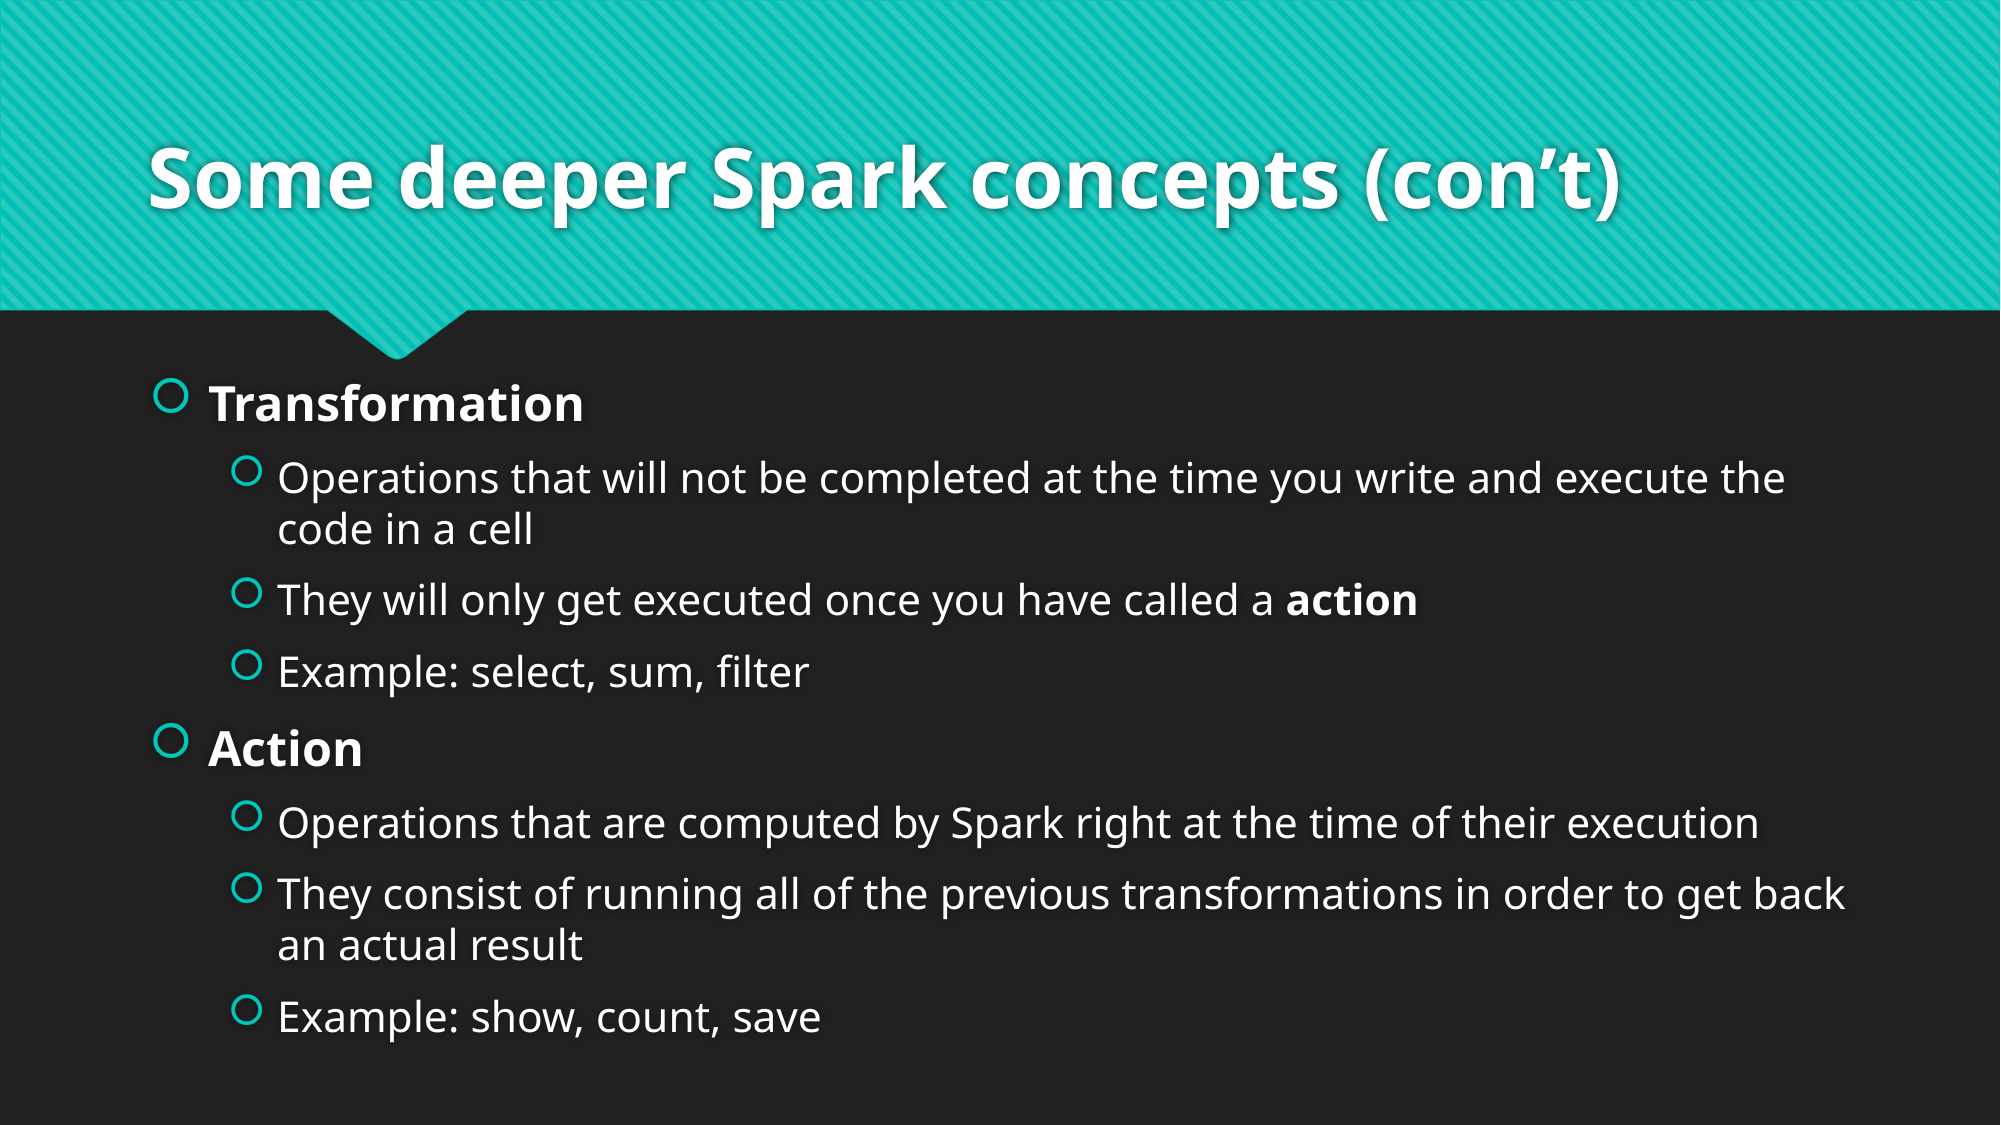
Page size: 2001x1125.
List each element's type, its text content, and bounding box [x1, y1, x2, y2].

title Some deeper Spark concepts (con’t) [132, 73, 1868, 233]
list Transformation Operations that will not be completed at the time you write and execute the code in a cell They will only get executed once you have called a action Example: select, sum, filter Action Operations that are computed by Spark right at the time of their execution They consist of running all of the previous transformations in order to get back an actual result Example: show, count, save [134, 361, 1866, 1103]
